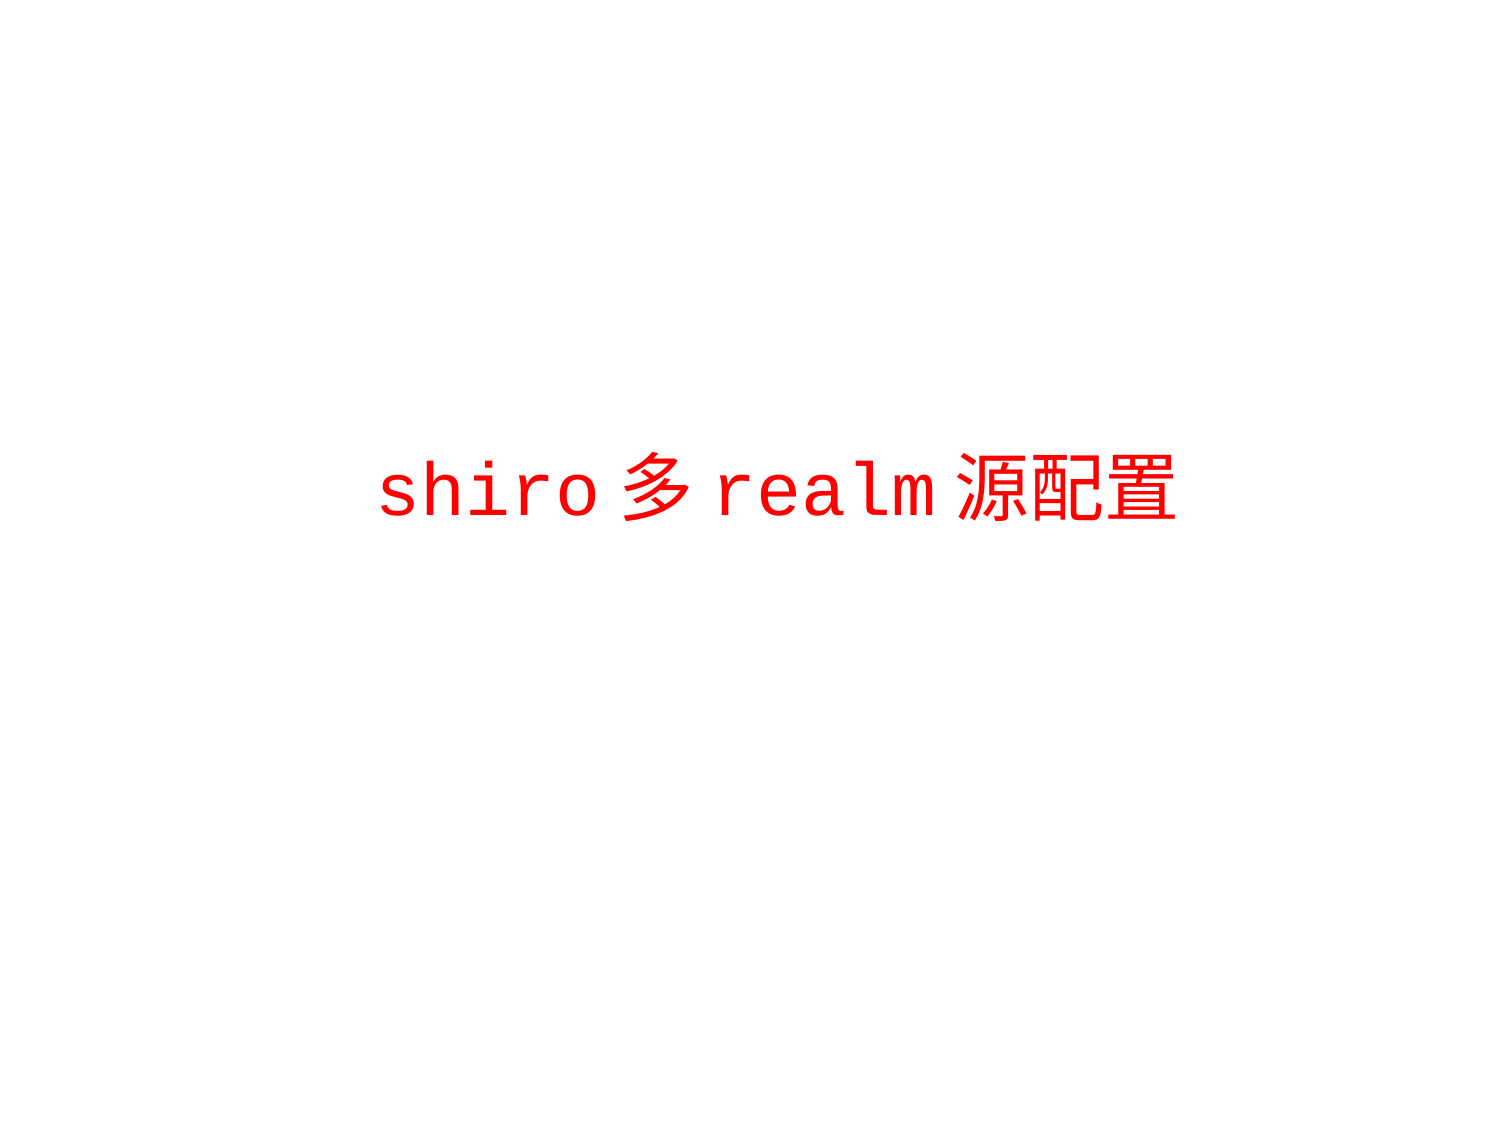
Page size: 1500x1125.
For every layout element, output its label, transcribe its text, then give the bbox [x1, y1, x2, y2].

text_box shiro多realm源配置 [361, 432, 1195, 538]
